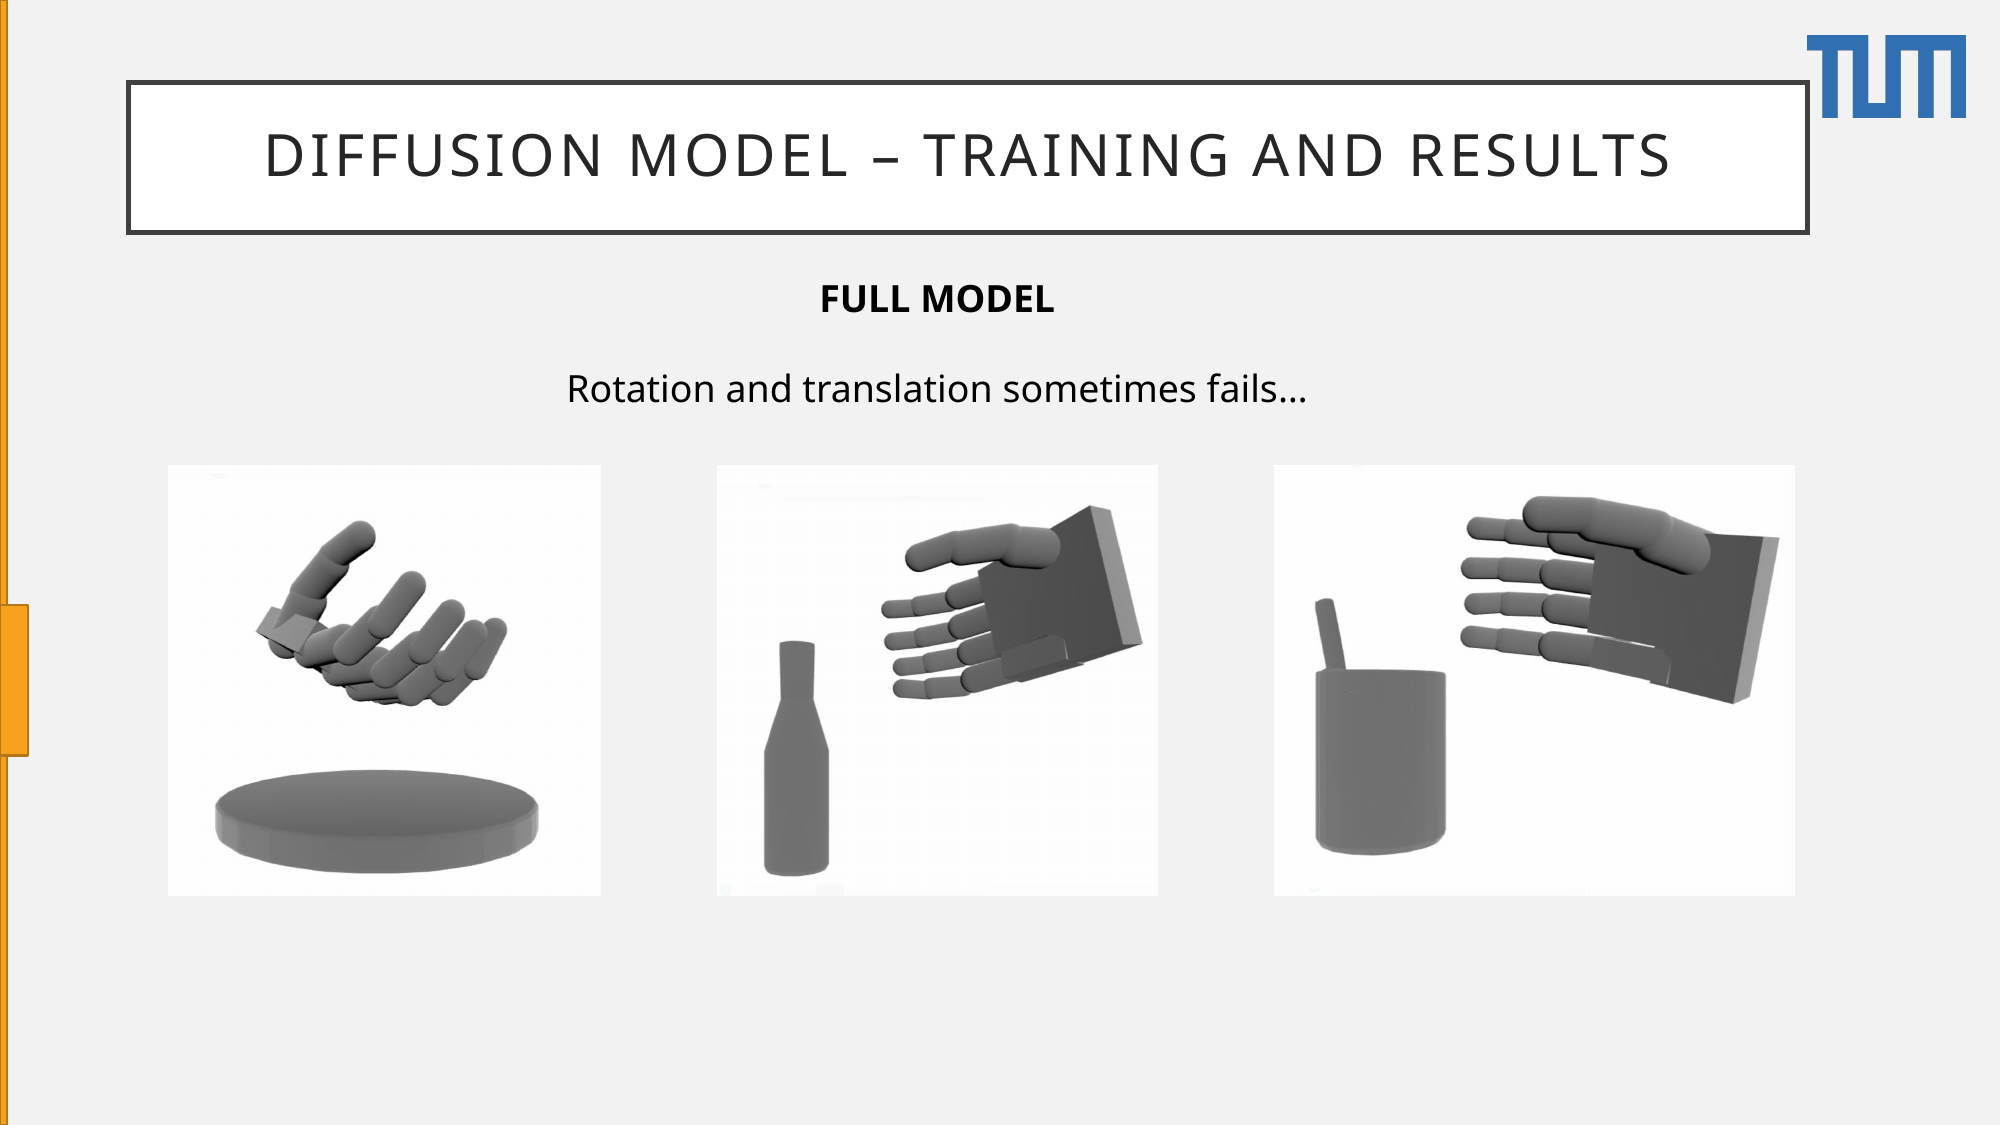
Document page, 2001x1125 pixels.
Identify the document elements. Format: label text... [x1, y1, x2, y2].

picture [717, 465, 1158, 896]
text_box FULL MODEL Rotation and translation sometimes fails… [517, 267, 1358, 418]
text_box [128, 333, 1922, 1068]
picture [1807, 35, 1966, 118]
picture [1274, 465, 1795, 896]
text_box [0, 0, 8, 604]
text_box [0, 604, 29, 757]
picture [168, 465, 601, 896]
text_box [0, 757, 8, 1125]
title Diffusion model – TRAINING AND RESULTS [126, 80, 1810, 235]
